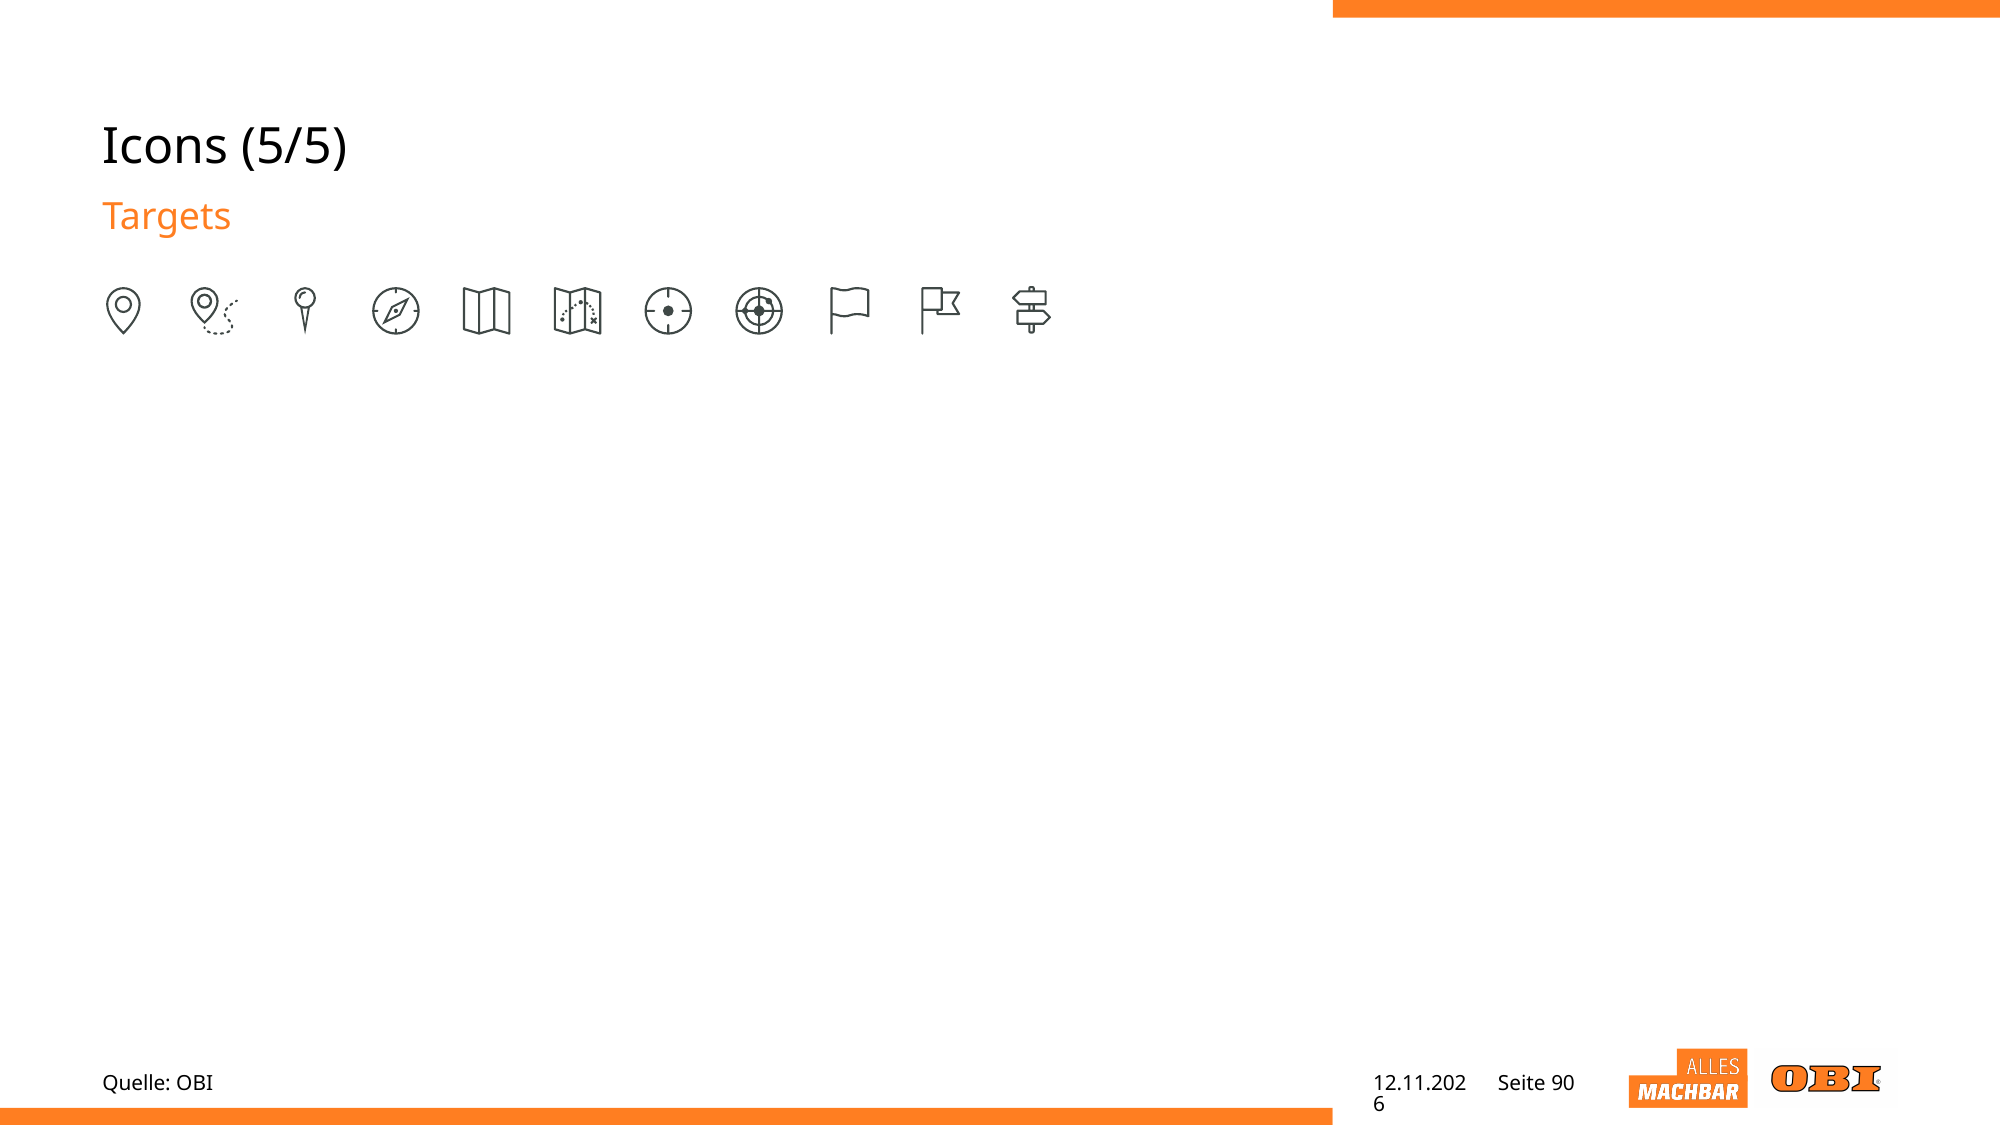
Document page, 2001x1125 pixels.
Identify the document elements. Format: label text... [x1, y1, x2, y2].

picture [1754, 1048, 1898, 1107]
title Icons (5/5) [102, 112, 1880, 174]
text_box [106, 285, 1051, 335]
list Targets [102, 192, 1880, 238]
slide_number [1373, 1071, 1475, 1097]
footer Quelle: OBI [102, 1071, 1271, 1097]
picture [1638, 1058, 1739, 1100]
slide_number Seite 90 [1497, 1071, 1588, 1097]
